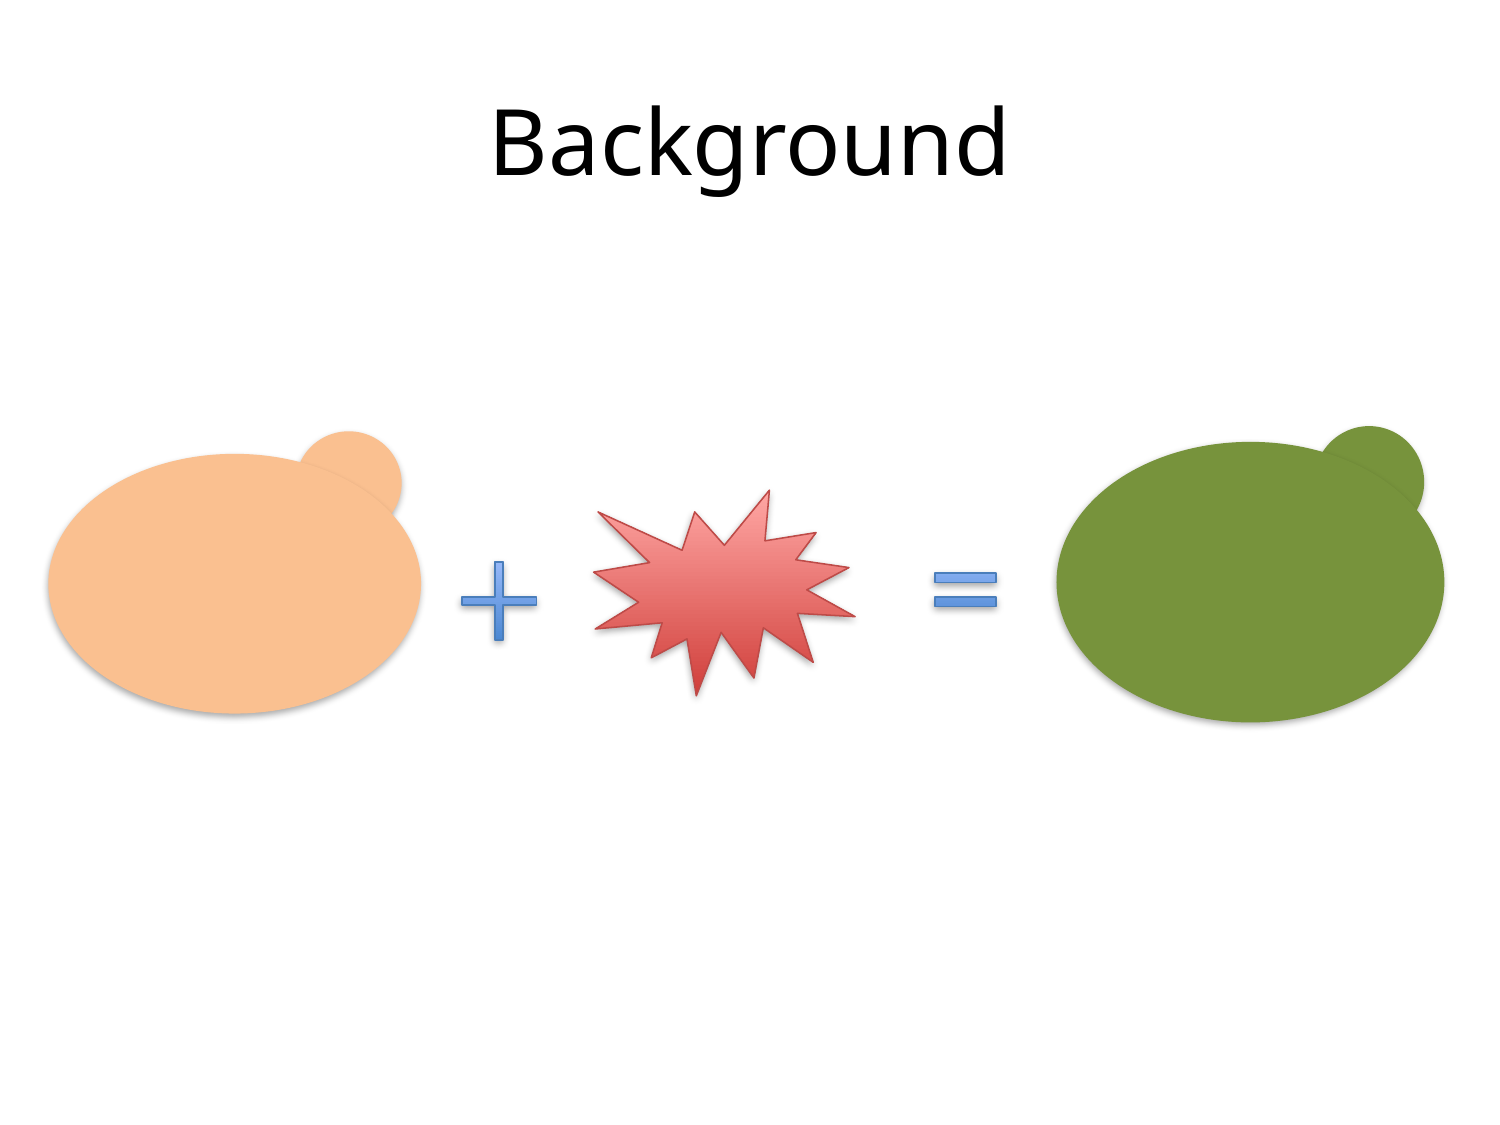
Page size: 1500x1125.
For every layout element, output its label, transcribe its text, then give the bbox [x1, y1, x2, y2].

title Background [75, 45, 1425, 233]
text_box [48, 373, 1444, 722]
